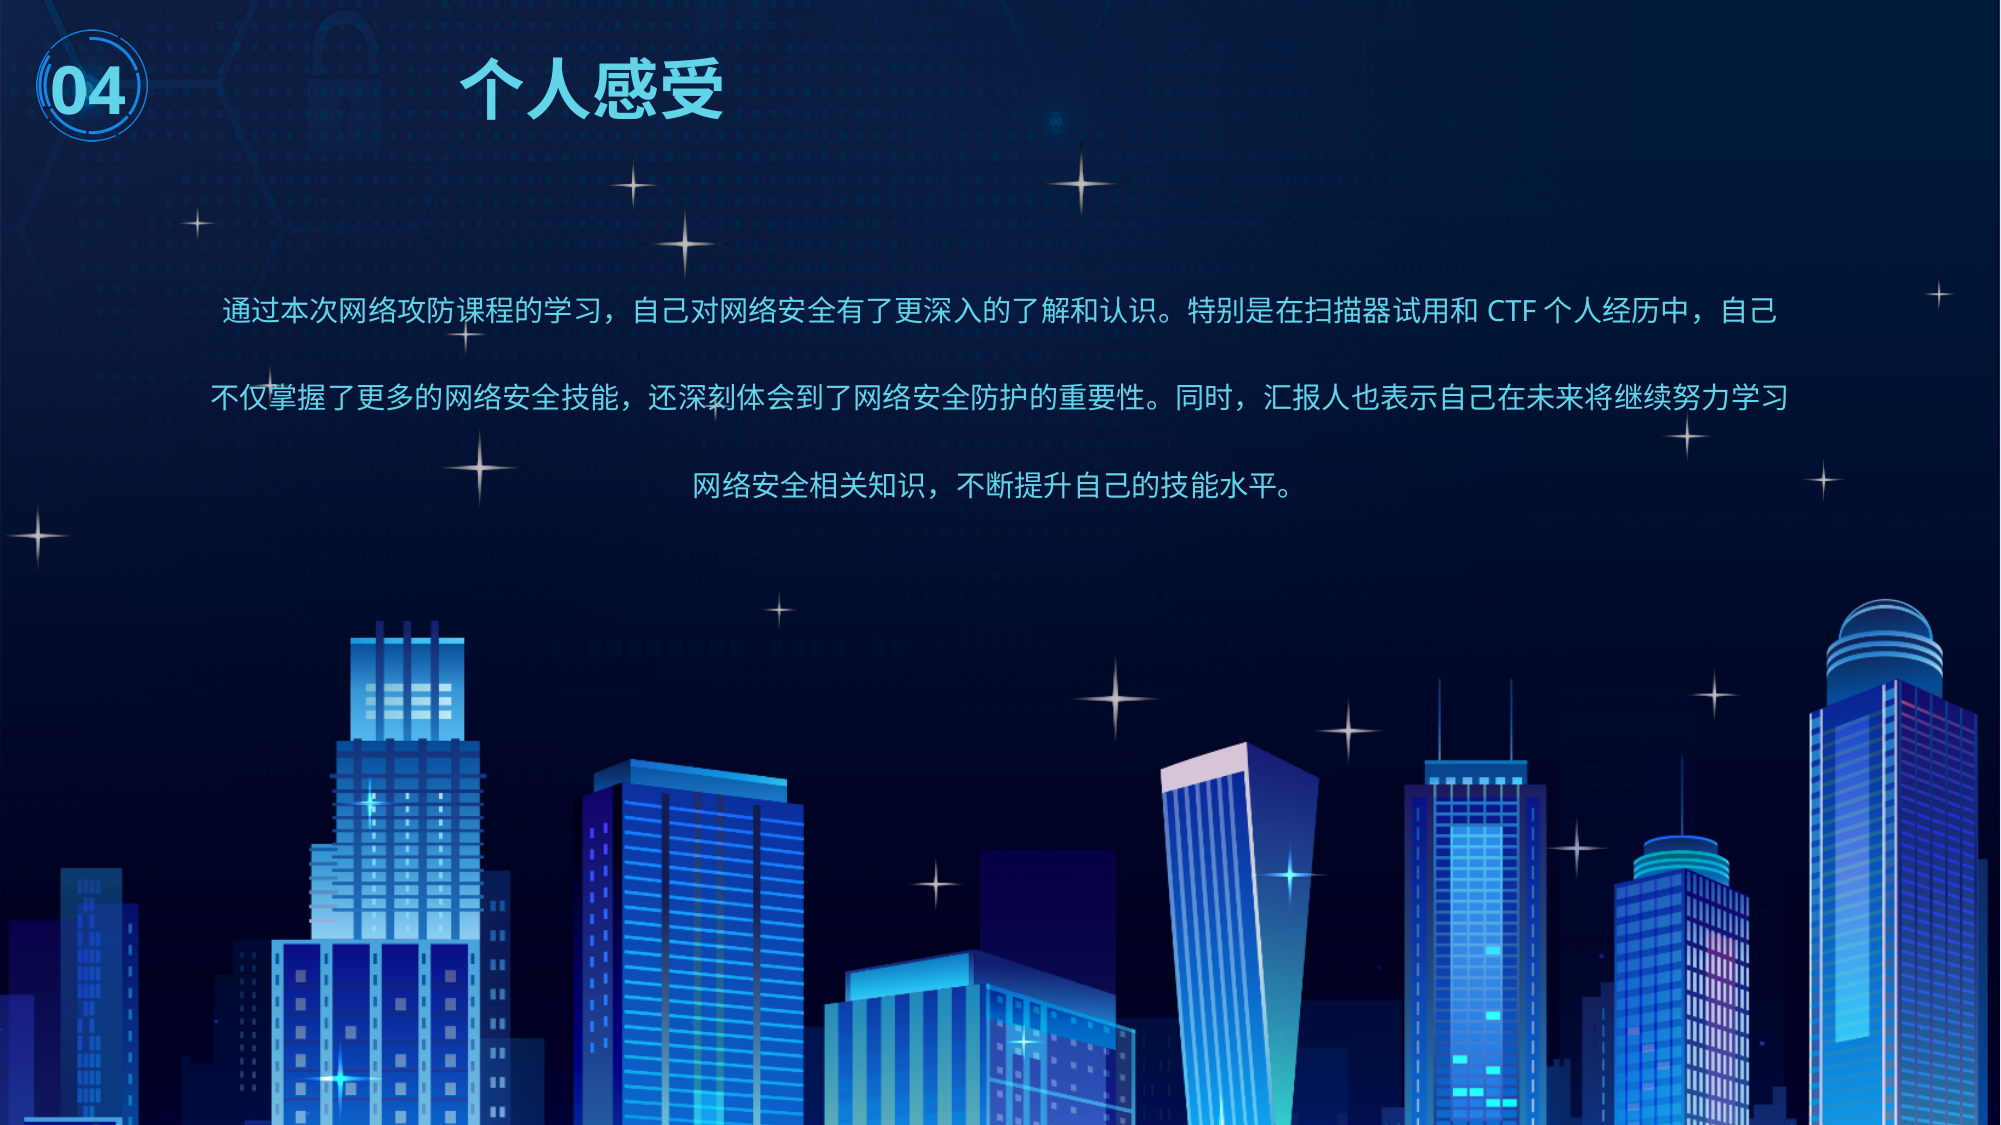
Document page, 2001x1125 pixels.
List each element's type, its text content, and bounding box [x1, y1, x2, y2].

picture [0, 0, 2001, 1125]
text_box 个人感受 [163, 40, 1021, 136]
